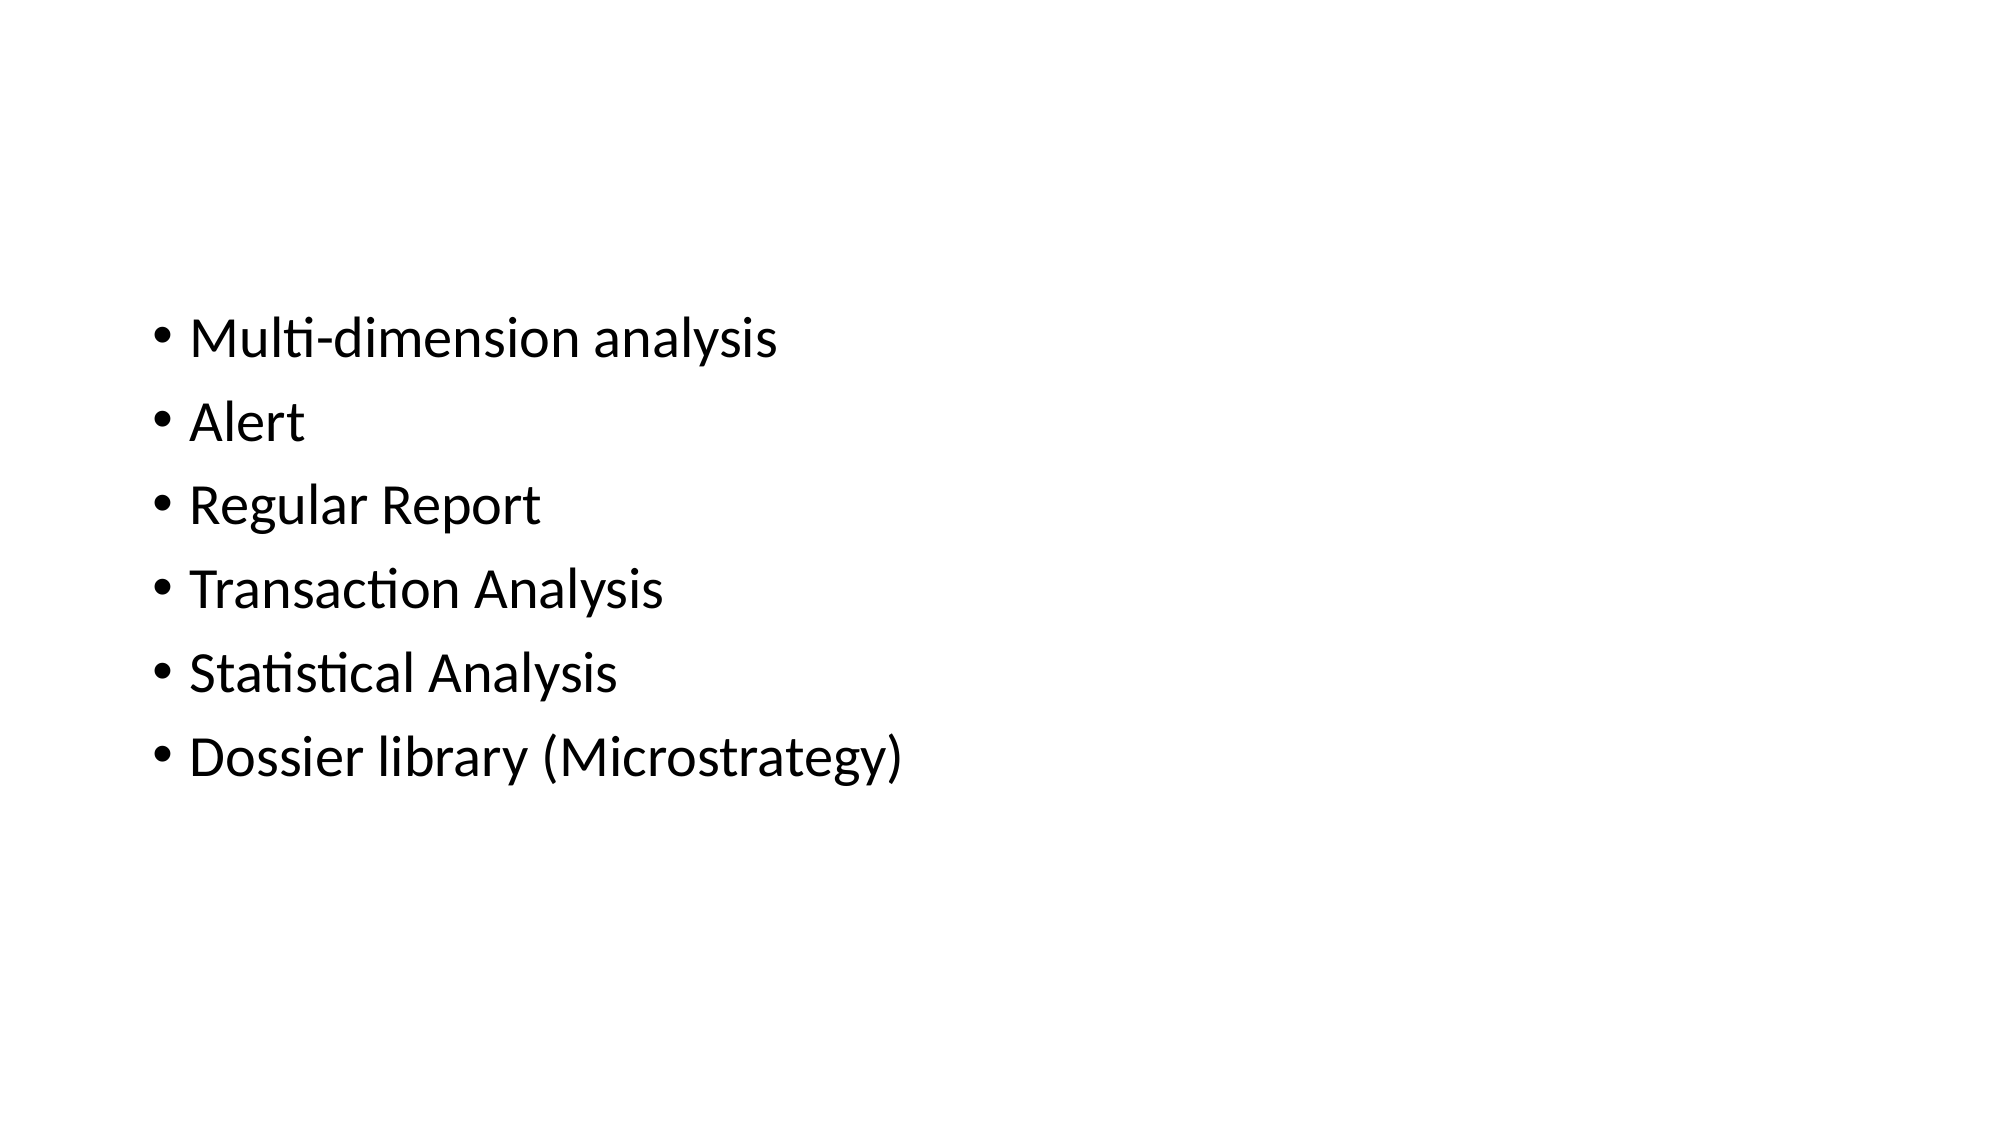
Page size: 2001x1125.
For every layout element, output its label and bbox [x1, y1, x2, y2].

list [137, 299, 1863, 1014]
